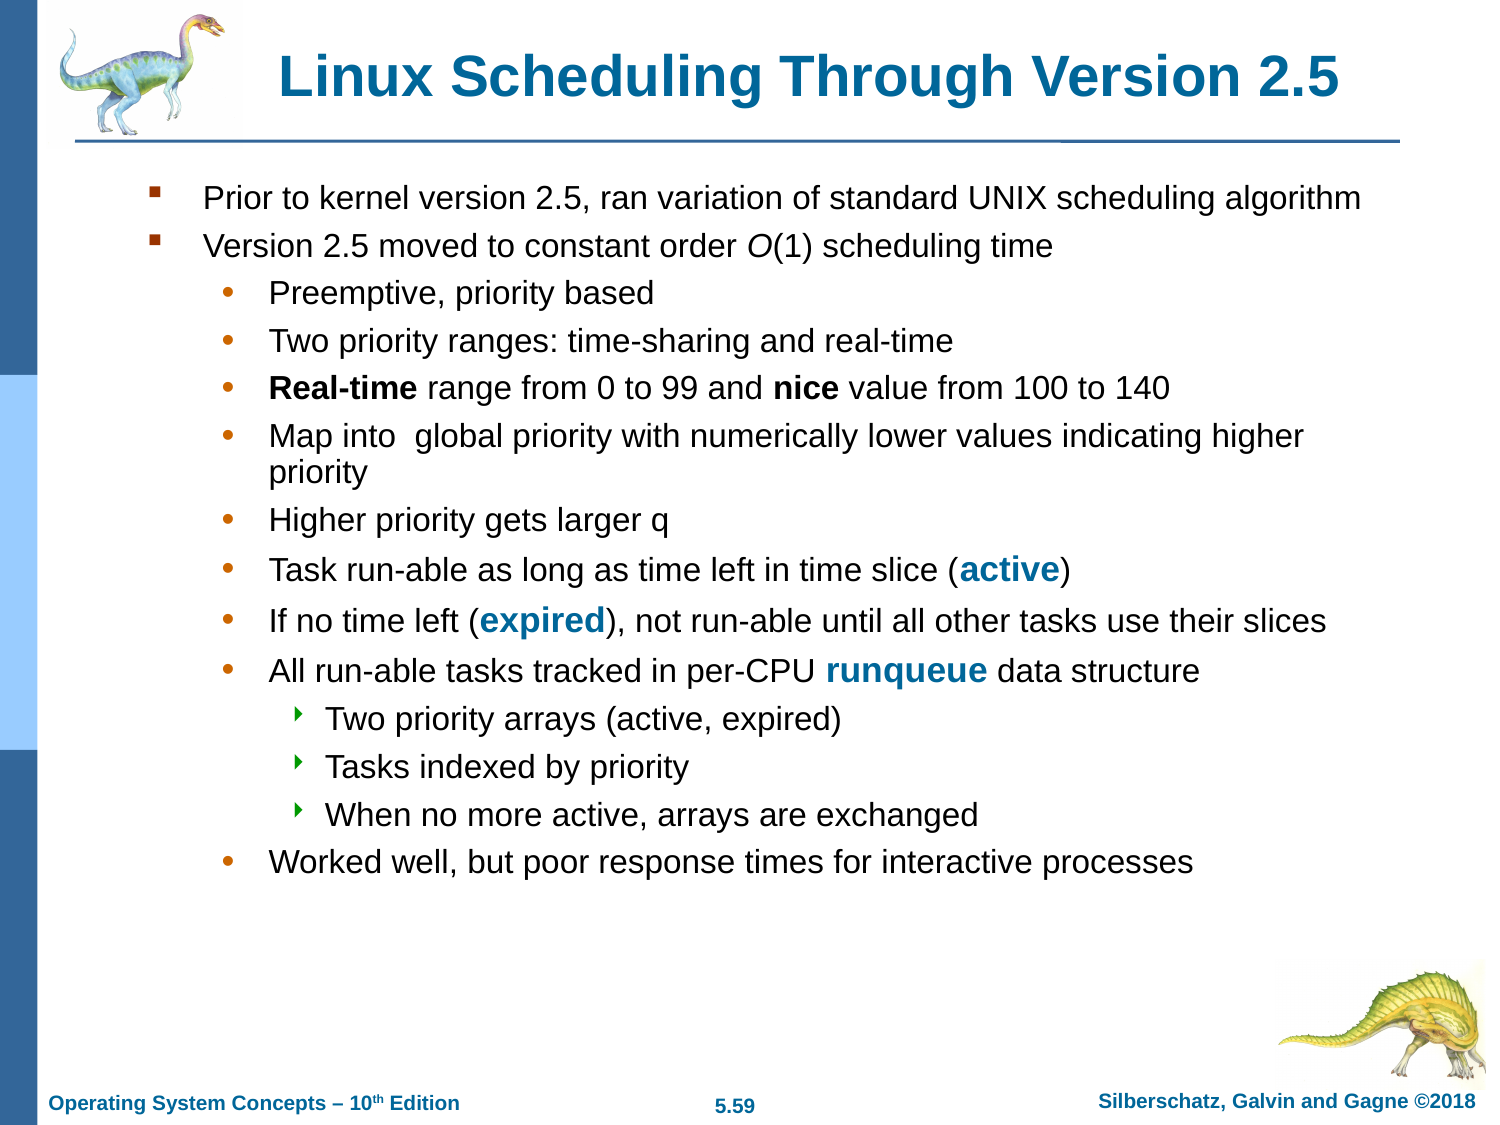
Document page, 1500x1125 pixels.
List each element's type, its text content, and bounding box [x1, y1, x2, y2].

list Prior to kernel version 2.5, ran variation of standard UNIX scheduling algorithm Version 2.5 moved to constant order O(1) scheduling time Preemptive, priority based Two priority ranges: time-sharing and real-time Real-time range from 0 to 99 and nice value from 100 to 140 Map into global priority with numerically lower values indicating higher priority Higher priority gets larger q Task run-able as long as time left in time slice (active) If no time left (expired), not run-able until all other tasks use their slices All run-able tasks tracked in per-CPU runqueue data structure Two priority arrays (active, expired) Tasks indexed by priority When no more active, arrays are exchanged Worked well, but poor response times for interactive processes [131, 173, 1387, 950]
title Linux Scheduling Through Version 2.5 [165, 21, 1454, 116]
picture [46, 0, 243, 149]
picture [1275, 959, 1486, 1090]
